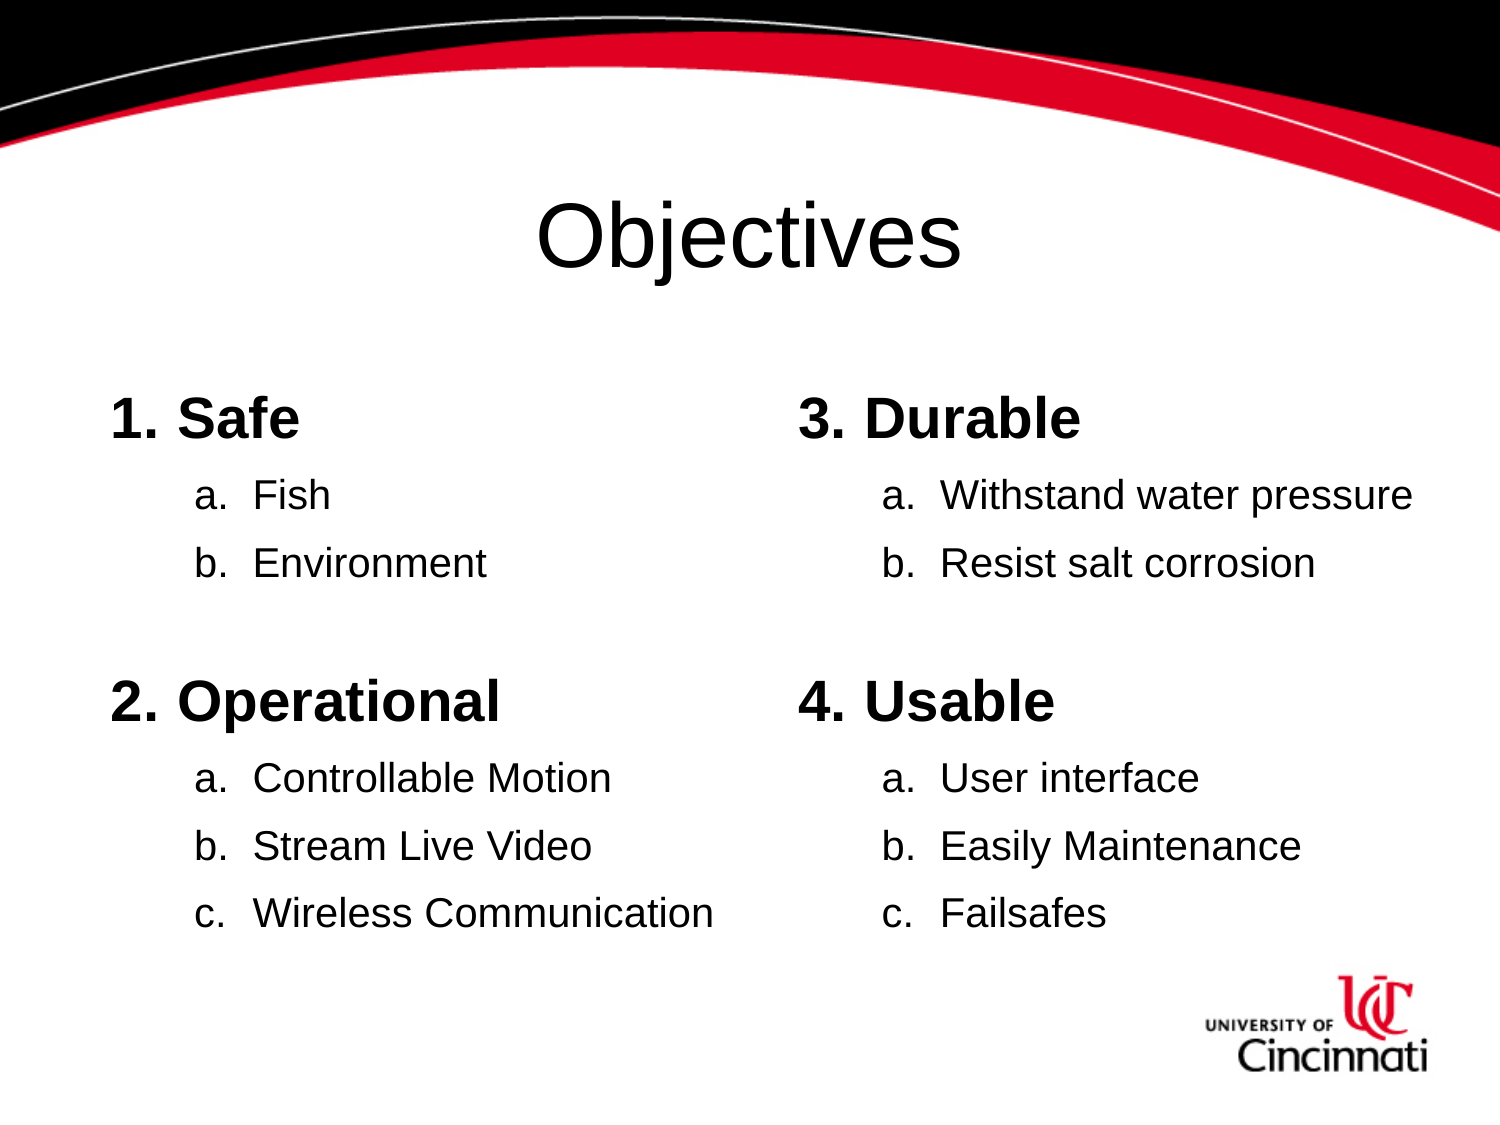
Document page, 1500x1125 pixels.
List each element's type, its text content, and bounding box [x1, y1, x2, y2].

picture [0, 0, 1500, 239]
picture [1187, 953, 1444, 1100]
list Durable Withstand water pressure Resist salt corrosion Usable User interface Easily Maintenance Failsafes [774, 354, 1438, 988]
title Objectives [75, 137, 1425, 325]
list Safe Fish Environment Operational Controllable Motion Stream Live Video Wireless Communication [87, 354, 750, 988]
